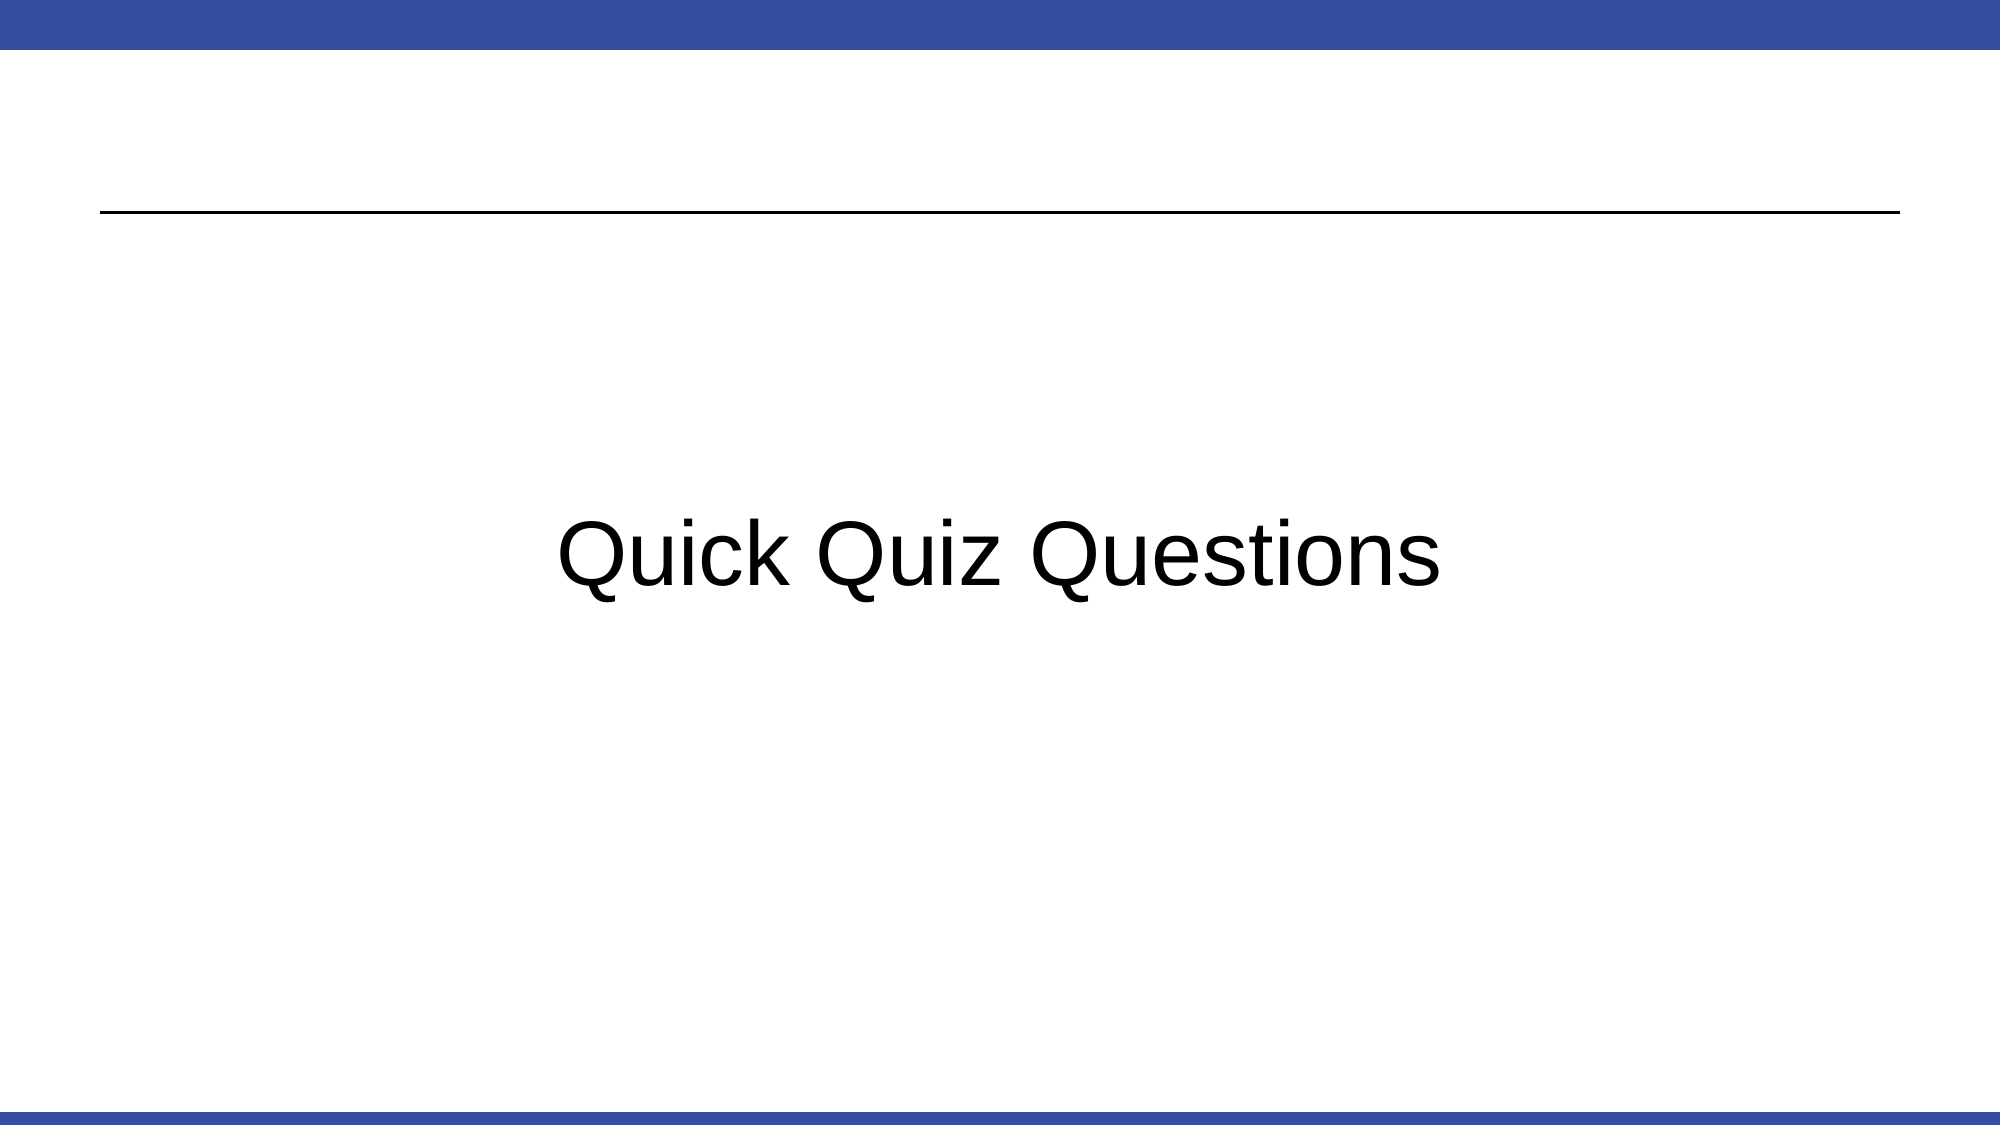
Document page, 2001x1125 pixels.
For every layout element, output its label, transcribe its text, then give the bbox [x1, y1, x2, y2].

title Quick Quiz Questions [137, 439, 1863, 658]
